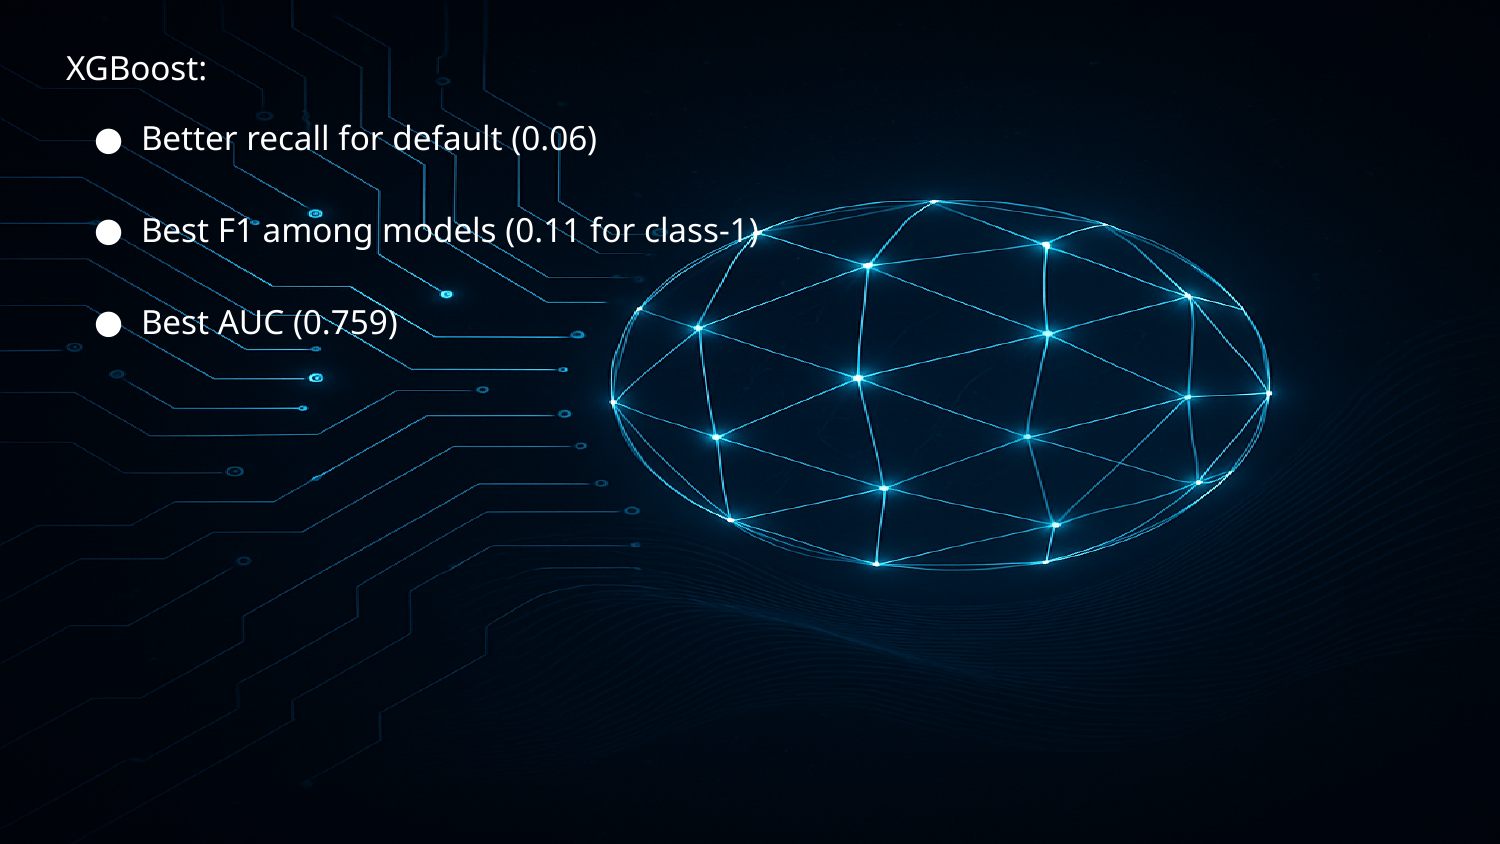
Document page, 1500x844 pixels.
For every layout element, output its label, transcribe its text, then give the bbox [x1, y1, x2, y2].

list XGBoost: Better recall for default (0.06) Best F1 among models (0.11 for class-1) Best AUC (0.759) [51, 25, 1449, 750]
picture [0, 0, 1500, 844]
